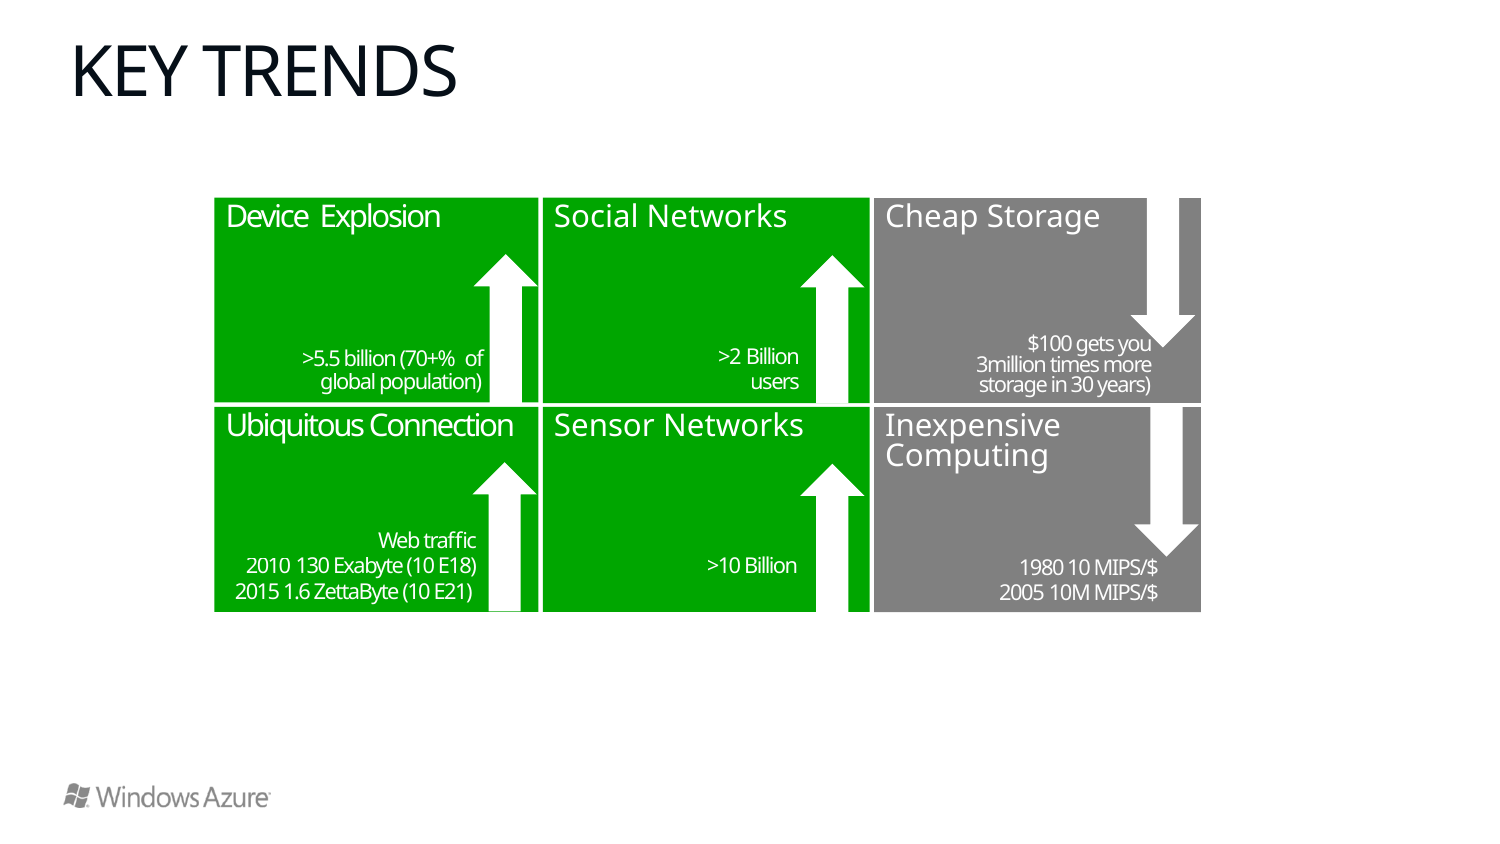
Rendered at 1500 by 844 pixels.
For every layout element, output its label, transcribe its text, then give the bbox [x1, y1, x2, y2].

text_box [873, 407, 1201, 613]
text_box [214, 197, 539, 403]
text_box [541, 406, 870, 612]
title KEY TRENDS [63, 28, 1436, 121]
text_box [874, 197, 1201, 403]
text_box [542, 197, 870, 404]
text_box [206, 406, 539, 612]
